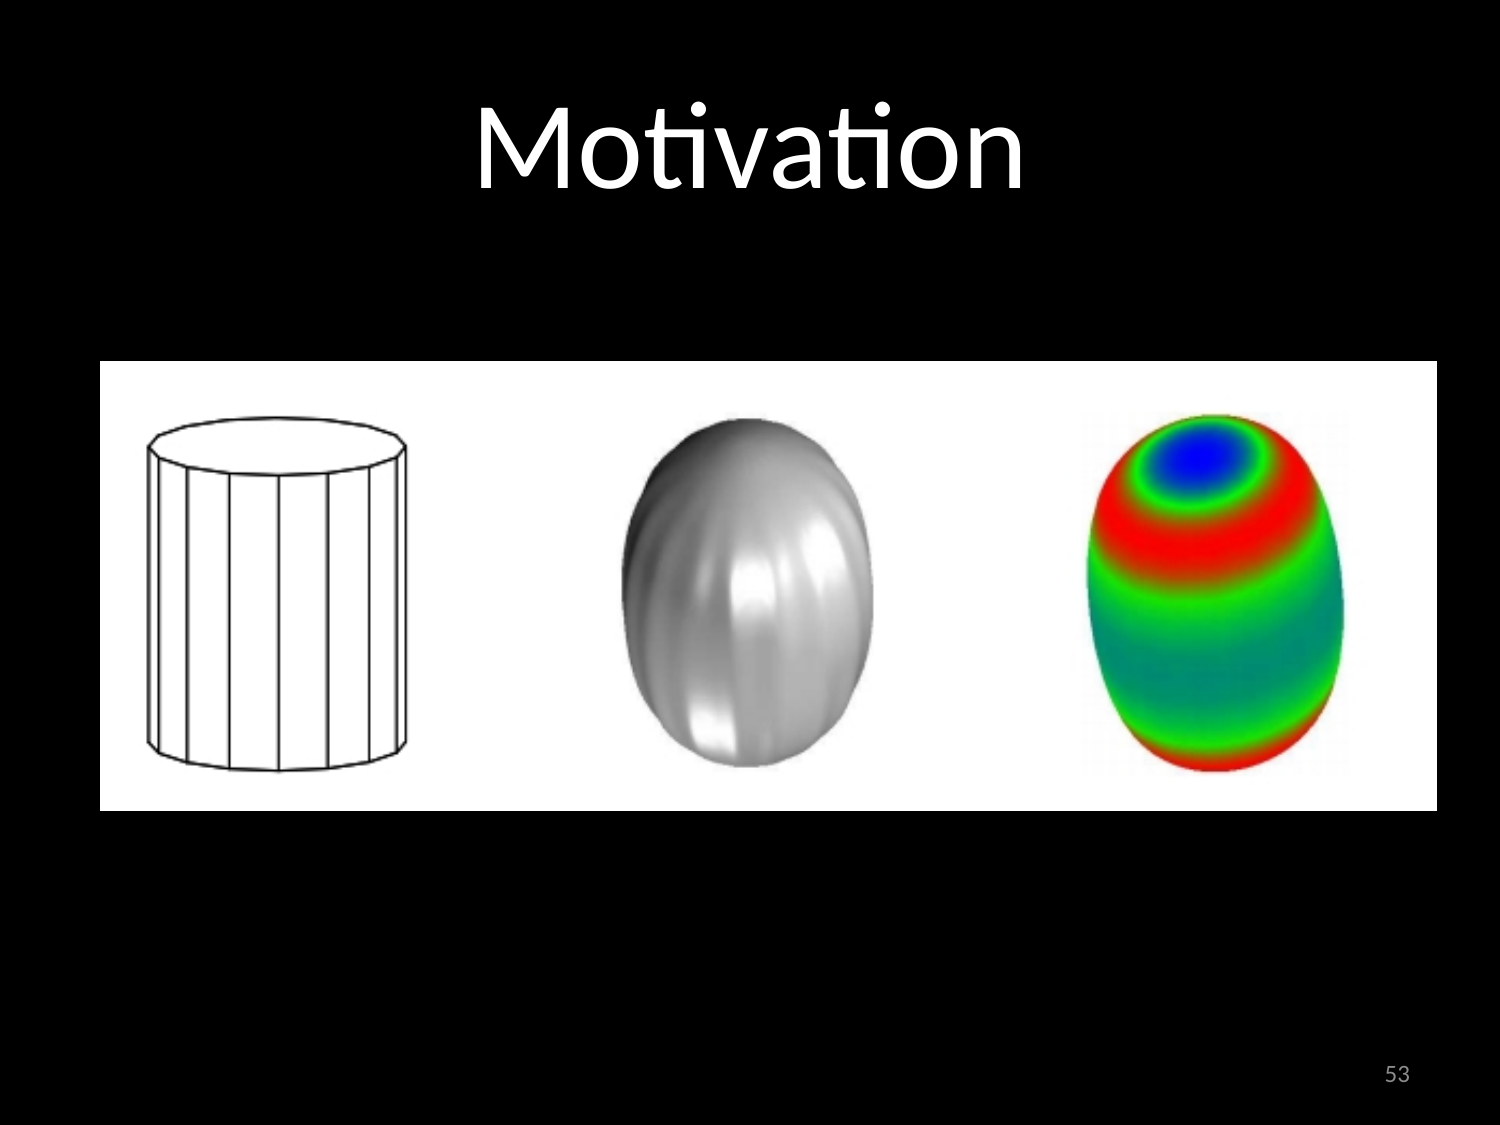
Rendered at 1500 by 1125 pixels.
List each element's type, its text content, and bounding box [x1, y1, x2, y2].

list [100, 361, 1437, 811]
slide_number 53 [1074, 1042, 1425, 1103]
title Motivation [75, 45, 1425, 233]
